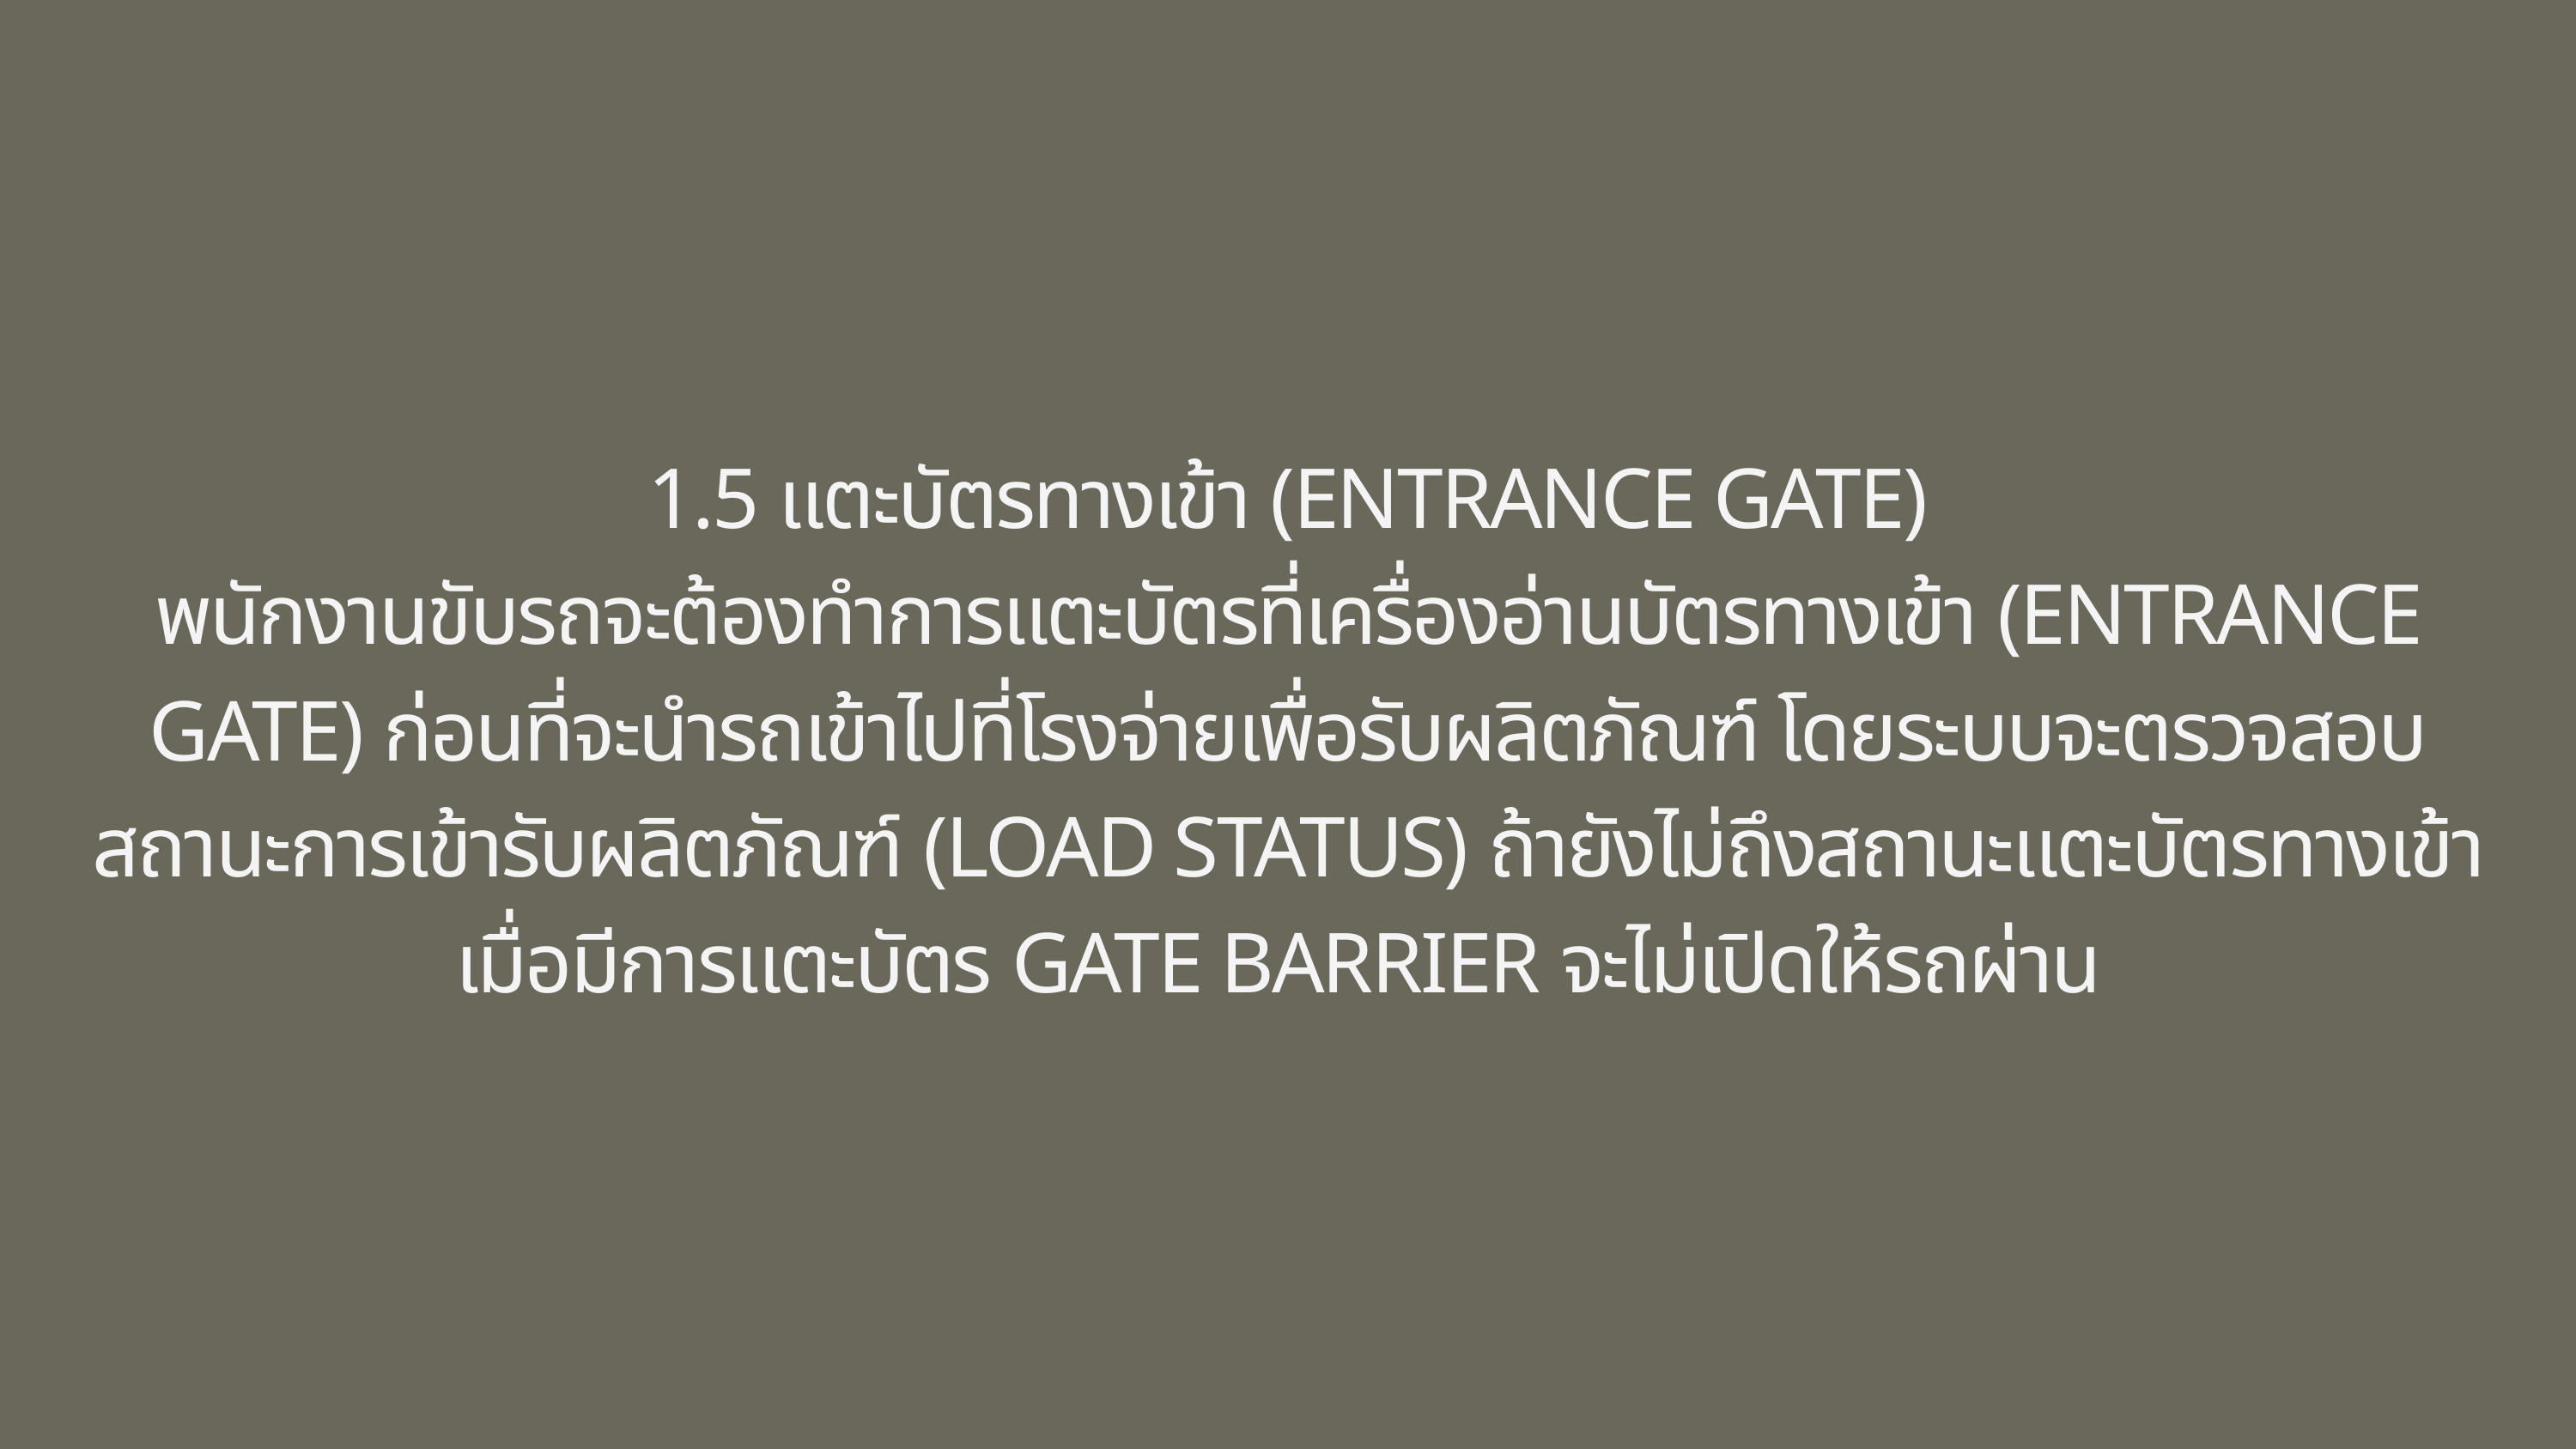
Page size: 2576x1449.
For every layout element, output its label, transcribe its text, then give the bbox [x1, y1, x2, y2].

text_box 1.5 แตะบัตรทางเข้า (ENTRANCE GATE) พนักงานขับรถจะต้องทำการแตะบัตรที่เครื่องอ่านบัตรทางเข้า (ENTRANCE GATE) ก่อนที่จะนำรถเข้าไปที่โรงจ่ายเพื่อรับผลิตภัณฑ์ โดยระบบจะตรวจสอบสถานะการเข้ารับผลิตภัณฑ์ (LOAD STATUS) ถ้ายังไม่ถึงสถานะแตะบัตรทางเข้า เมื่อมีการแตะบัตร GATE BARRIER จะไม่เปิดให้รถผ่าน [72, 428, 2504, 1009]
